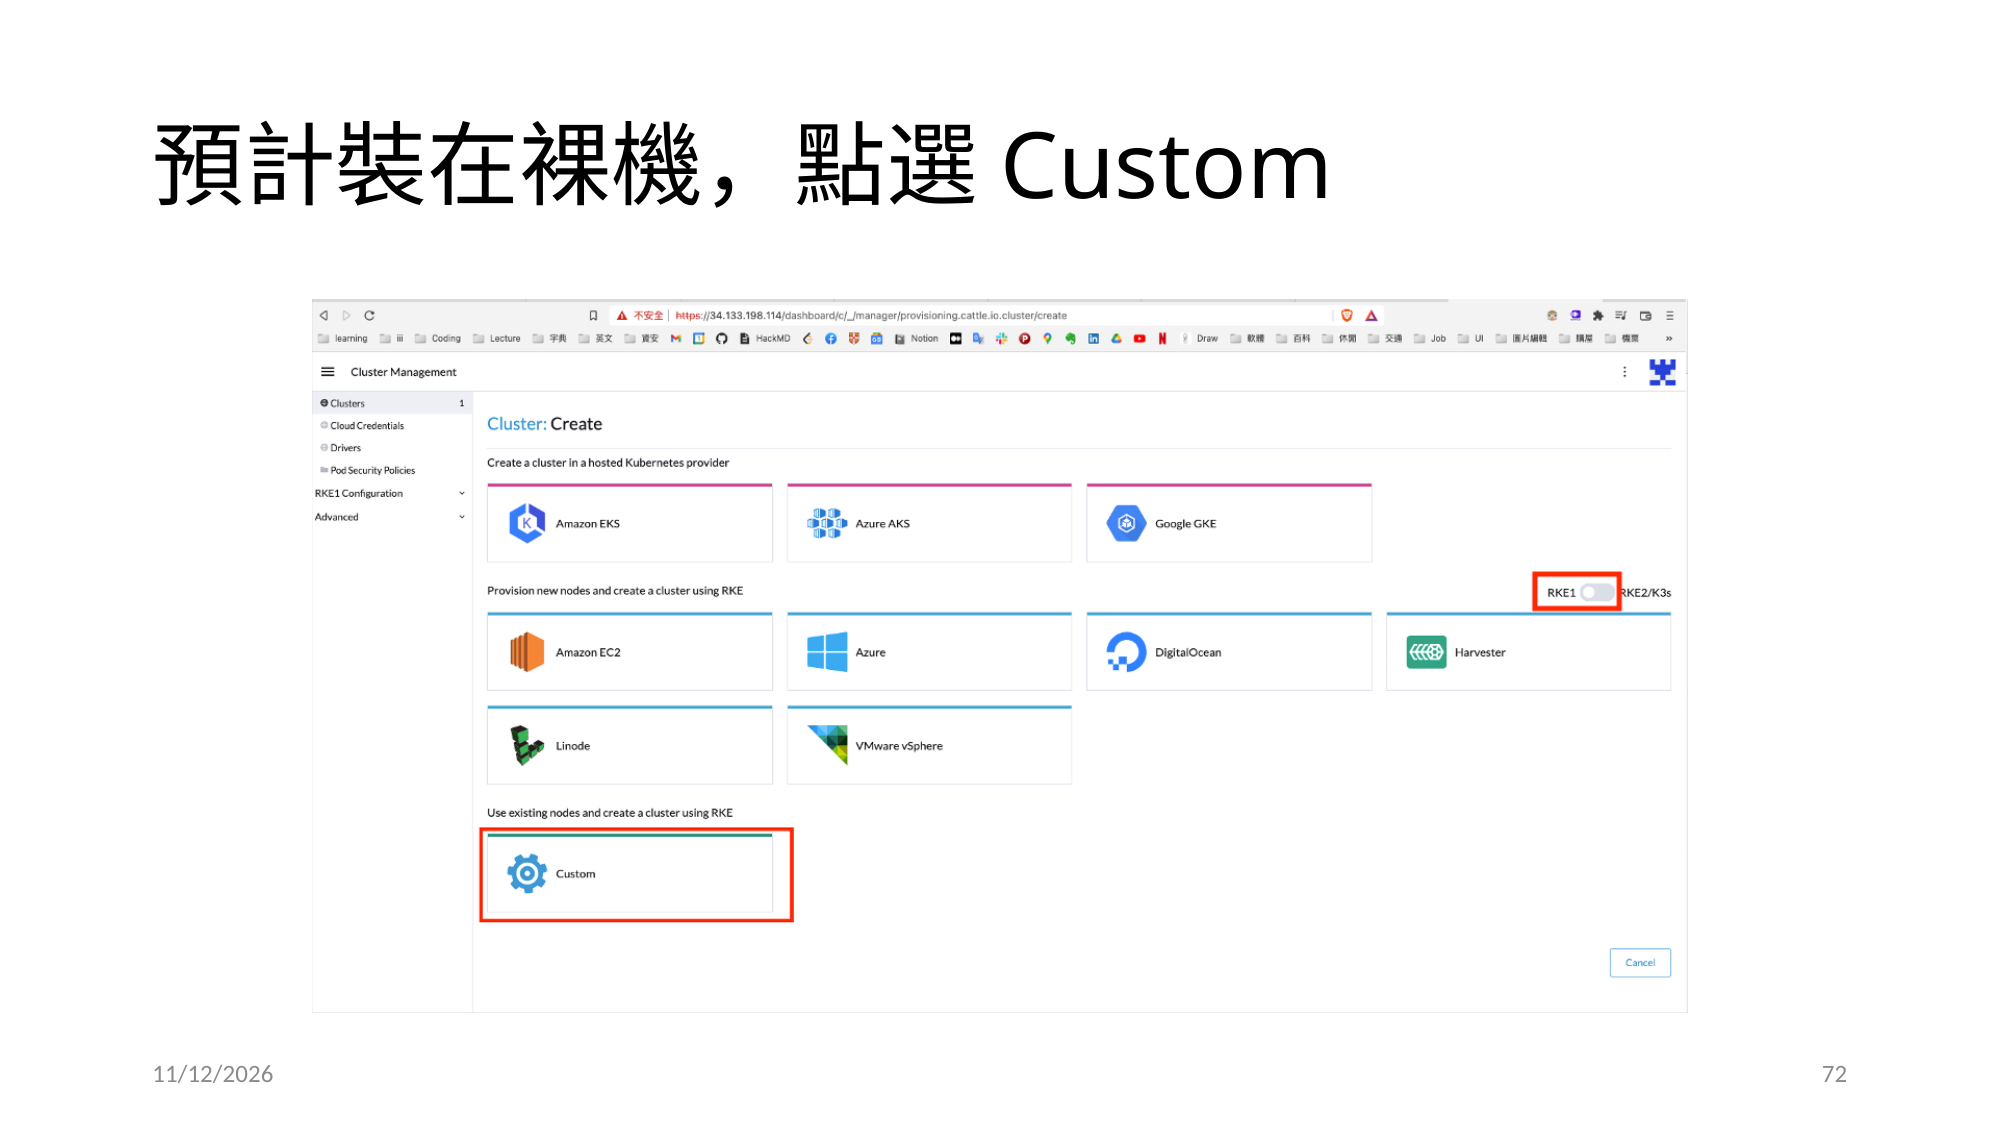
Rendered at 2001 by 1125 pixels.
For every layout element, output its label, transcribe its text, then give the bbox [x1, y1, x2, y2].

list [311, 299, 1689, 1014]
slide_number 72 [1412, 1042, 1863, 1103]
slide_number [137, 1042, 588, 1103]
title 預計裝在裸機，點選Custom [137, 59, 1863, 278]
